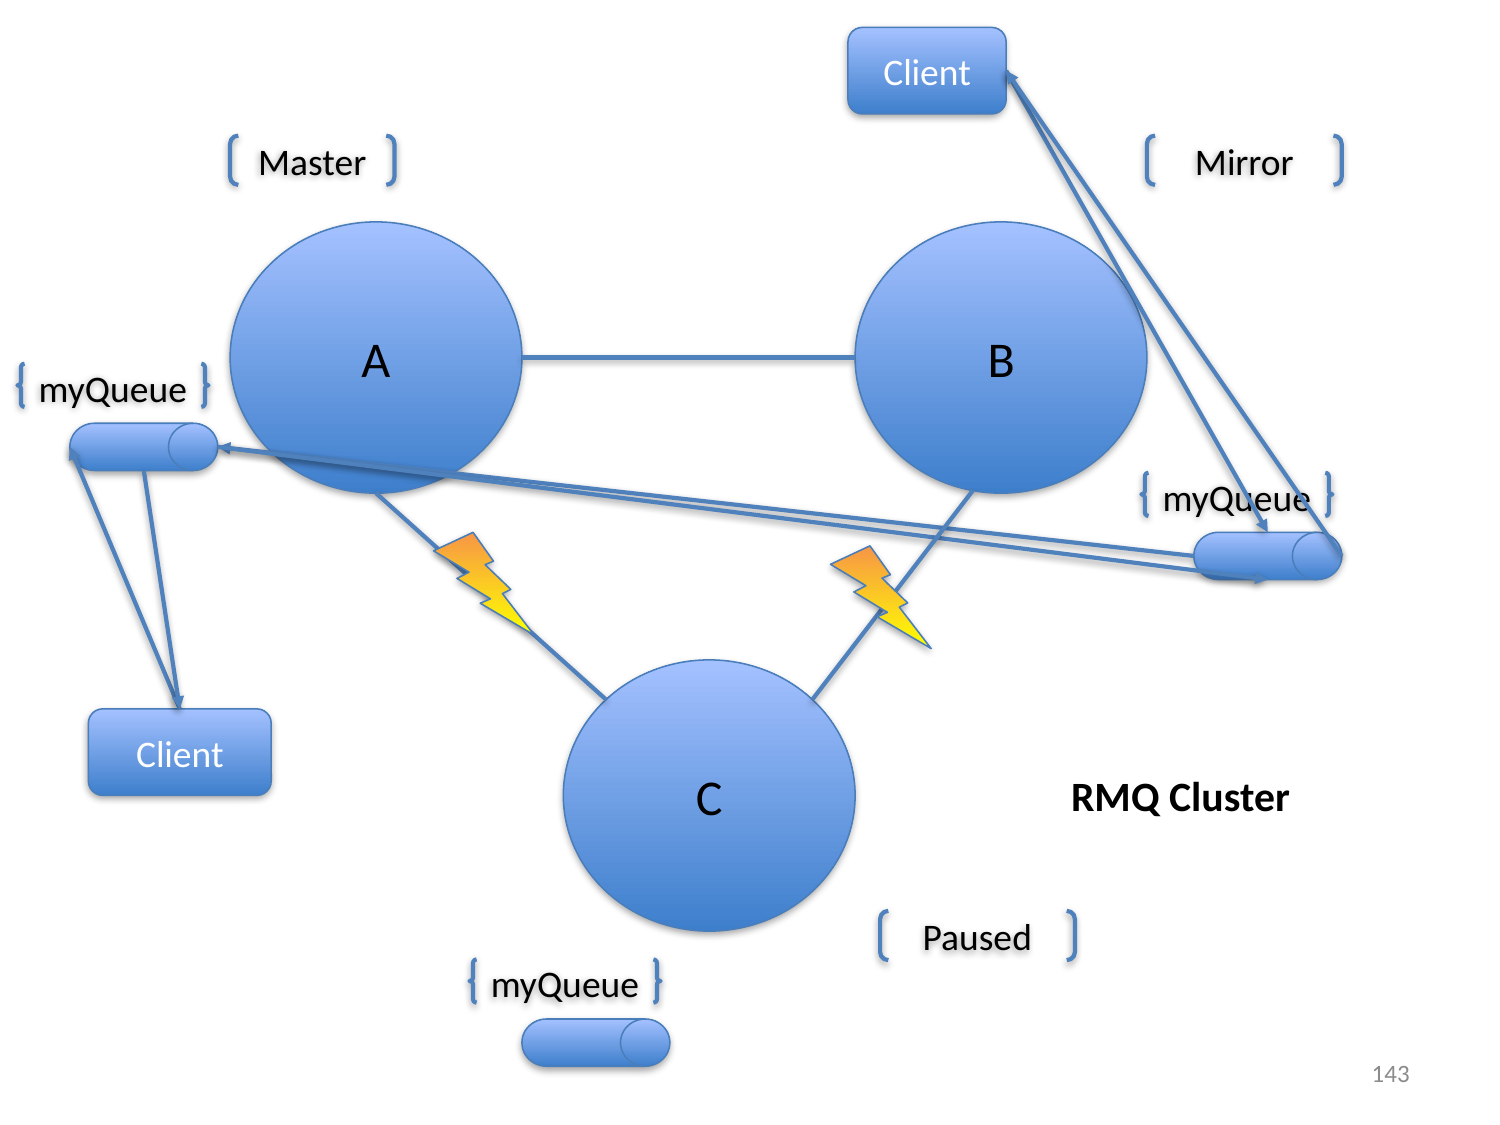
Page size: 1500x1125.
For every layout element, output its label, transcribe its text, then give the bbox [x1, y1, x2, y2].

text_box myQueue [15, 361, 211, 409]
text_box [1005, 70, 1342, 557]
text_box Master [227, 133, 397, 187]
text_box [168, 446, 1269, 580]
text_box B [854, 221, 999, 444]
text_box Client [87, 708, 273, 797]
text_box A [229, 221, 523, 444]
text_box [812, 490, 974, 700]
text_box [143, 470, 181, 710]
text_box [375, 588, 607, 700]
slide_number 143 [1074, 1042, 1425, 1103]
text_box RMQ Cluster [1019, 762, 1342, 828]
text_box [69, 422, 219, 445]
text_box Client [847, 26, 1007, 115]
text_box myQueue [467, 957, 663, 1005]
text_box Paused [878, 908, 1078, 963]
text_box [521, 1018, 671, 1068]
text_box [1272, 565, 1341, 581]
text_box C [562, 659, 856, 932]
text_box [69, 446, 168, 710]
